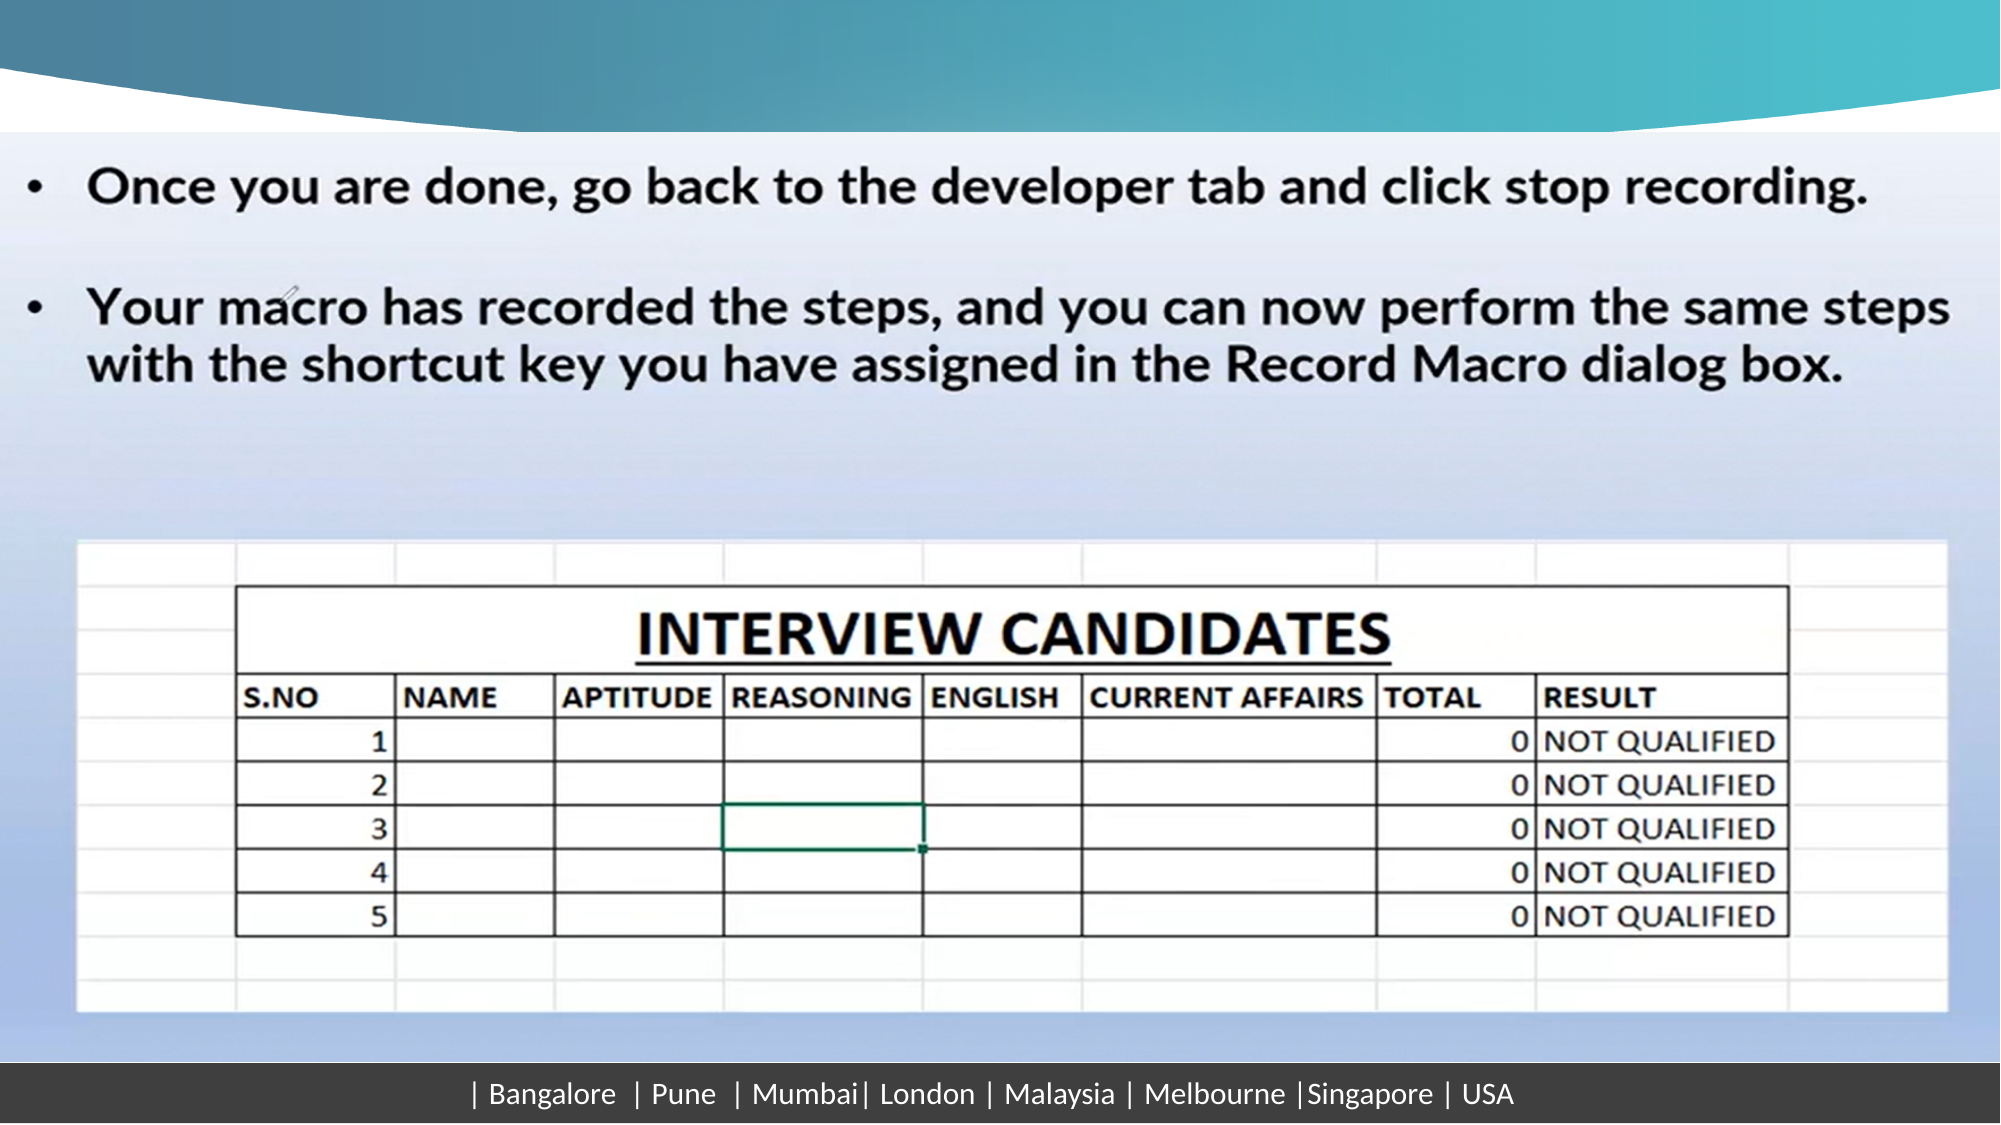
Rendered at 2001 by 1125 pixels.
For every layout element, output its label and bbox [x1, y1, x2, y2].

picture [0, 131, 2000, 1063]
